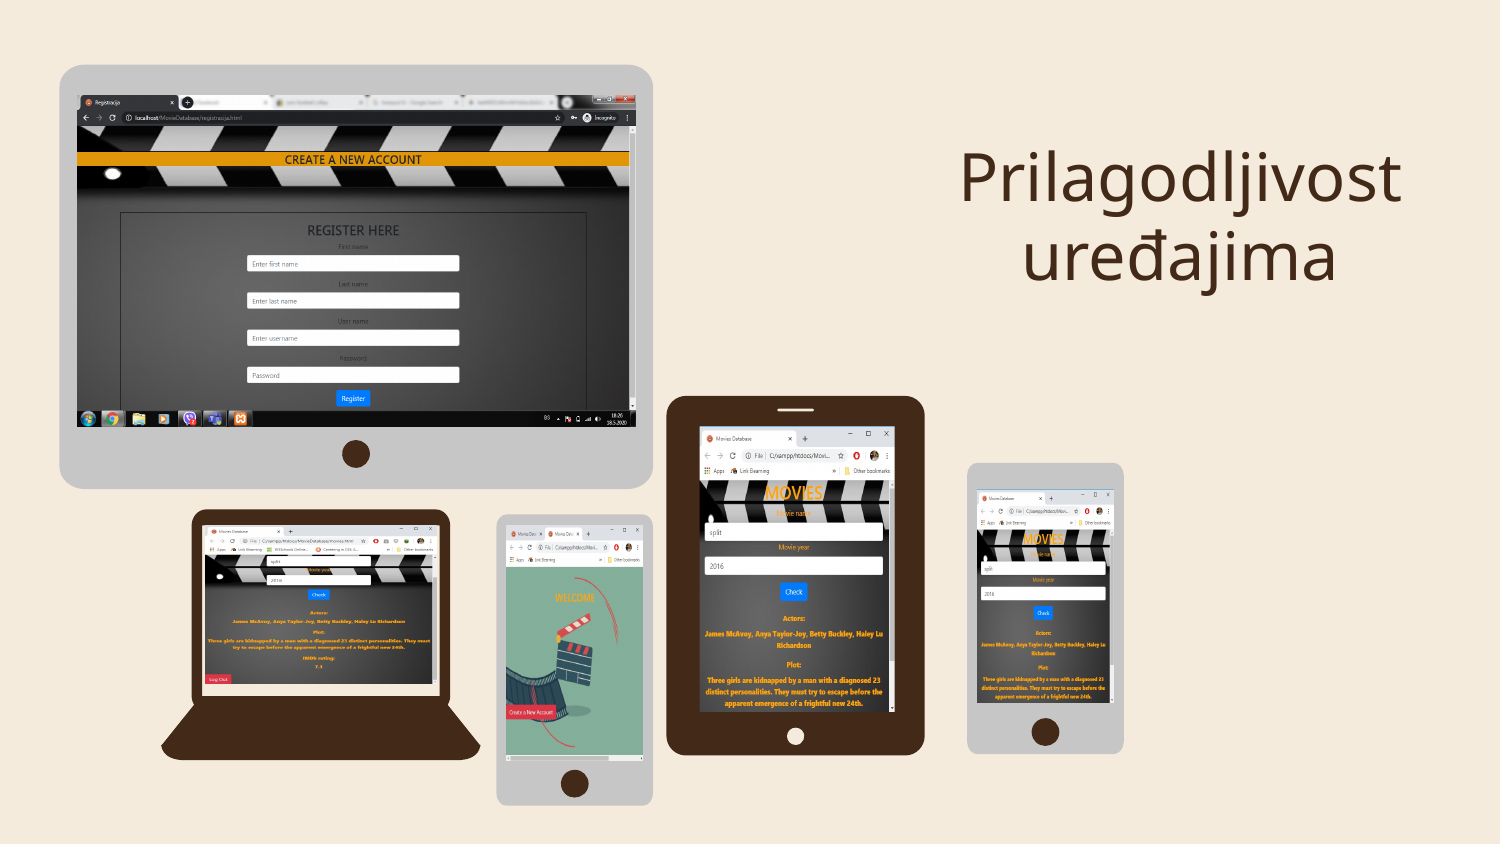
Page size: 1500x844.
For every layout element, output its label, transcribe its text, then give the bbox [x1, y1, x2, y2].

text_box [342, 440, 370, 468]
text_box [1031, 718, 1060, 746]
picture [77, 95, 636, 427]
picture [977, 488, 1114, 704]
text_box [59, 64, 654, 490]
text_box [160, 702, 481, 747]
text_box [787, 727, 805, 745]
picture [506, 524, 643, 761]
text_box [496, 514, 654, 806]
text_box [777, 408, 815, 412]
picture [699, 426, 895, 713]
title Prilagodljivost uređajima [860, 119, 1500, 331]
text_box [666, 395, 925, 756]
text_box [560, 769, 589, 798]
text_box [161, 747, 481, 761]
text_box [191, 509, 451, 705]
text_box [967, 462, 1124, 755]
picture [205, 524, 437, 684]
